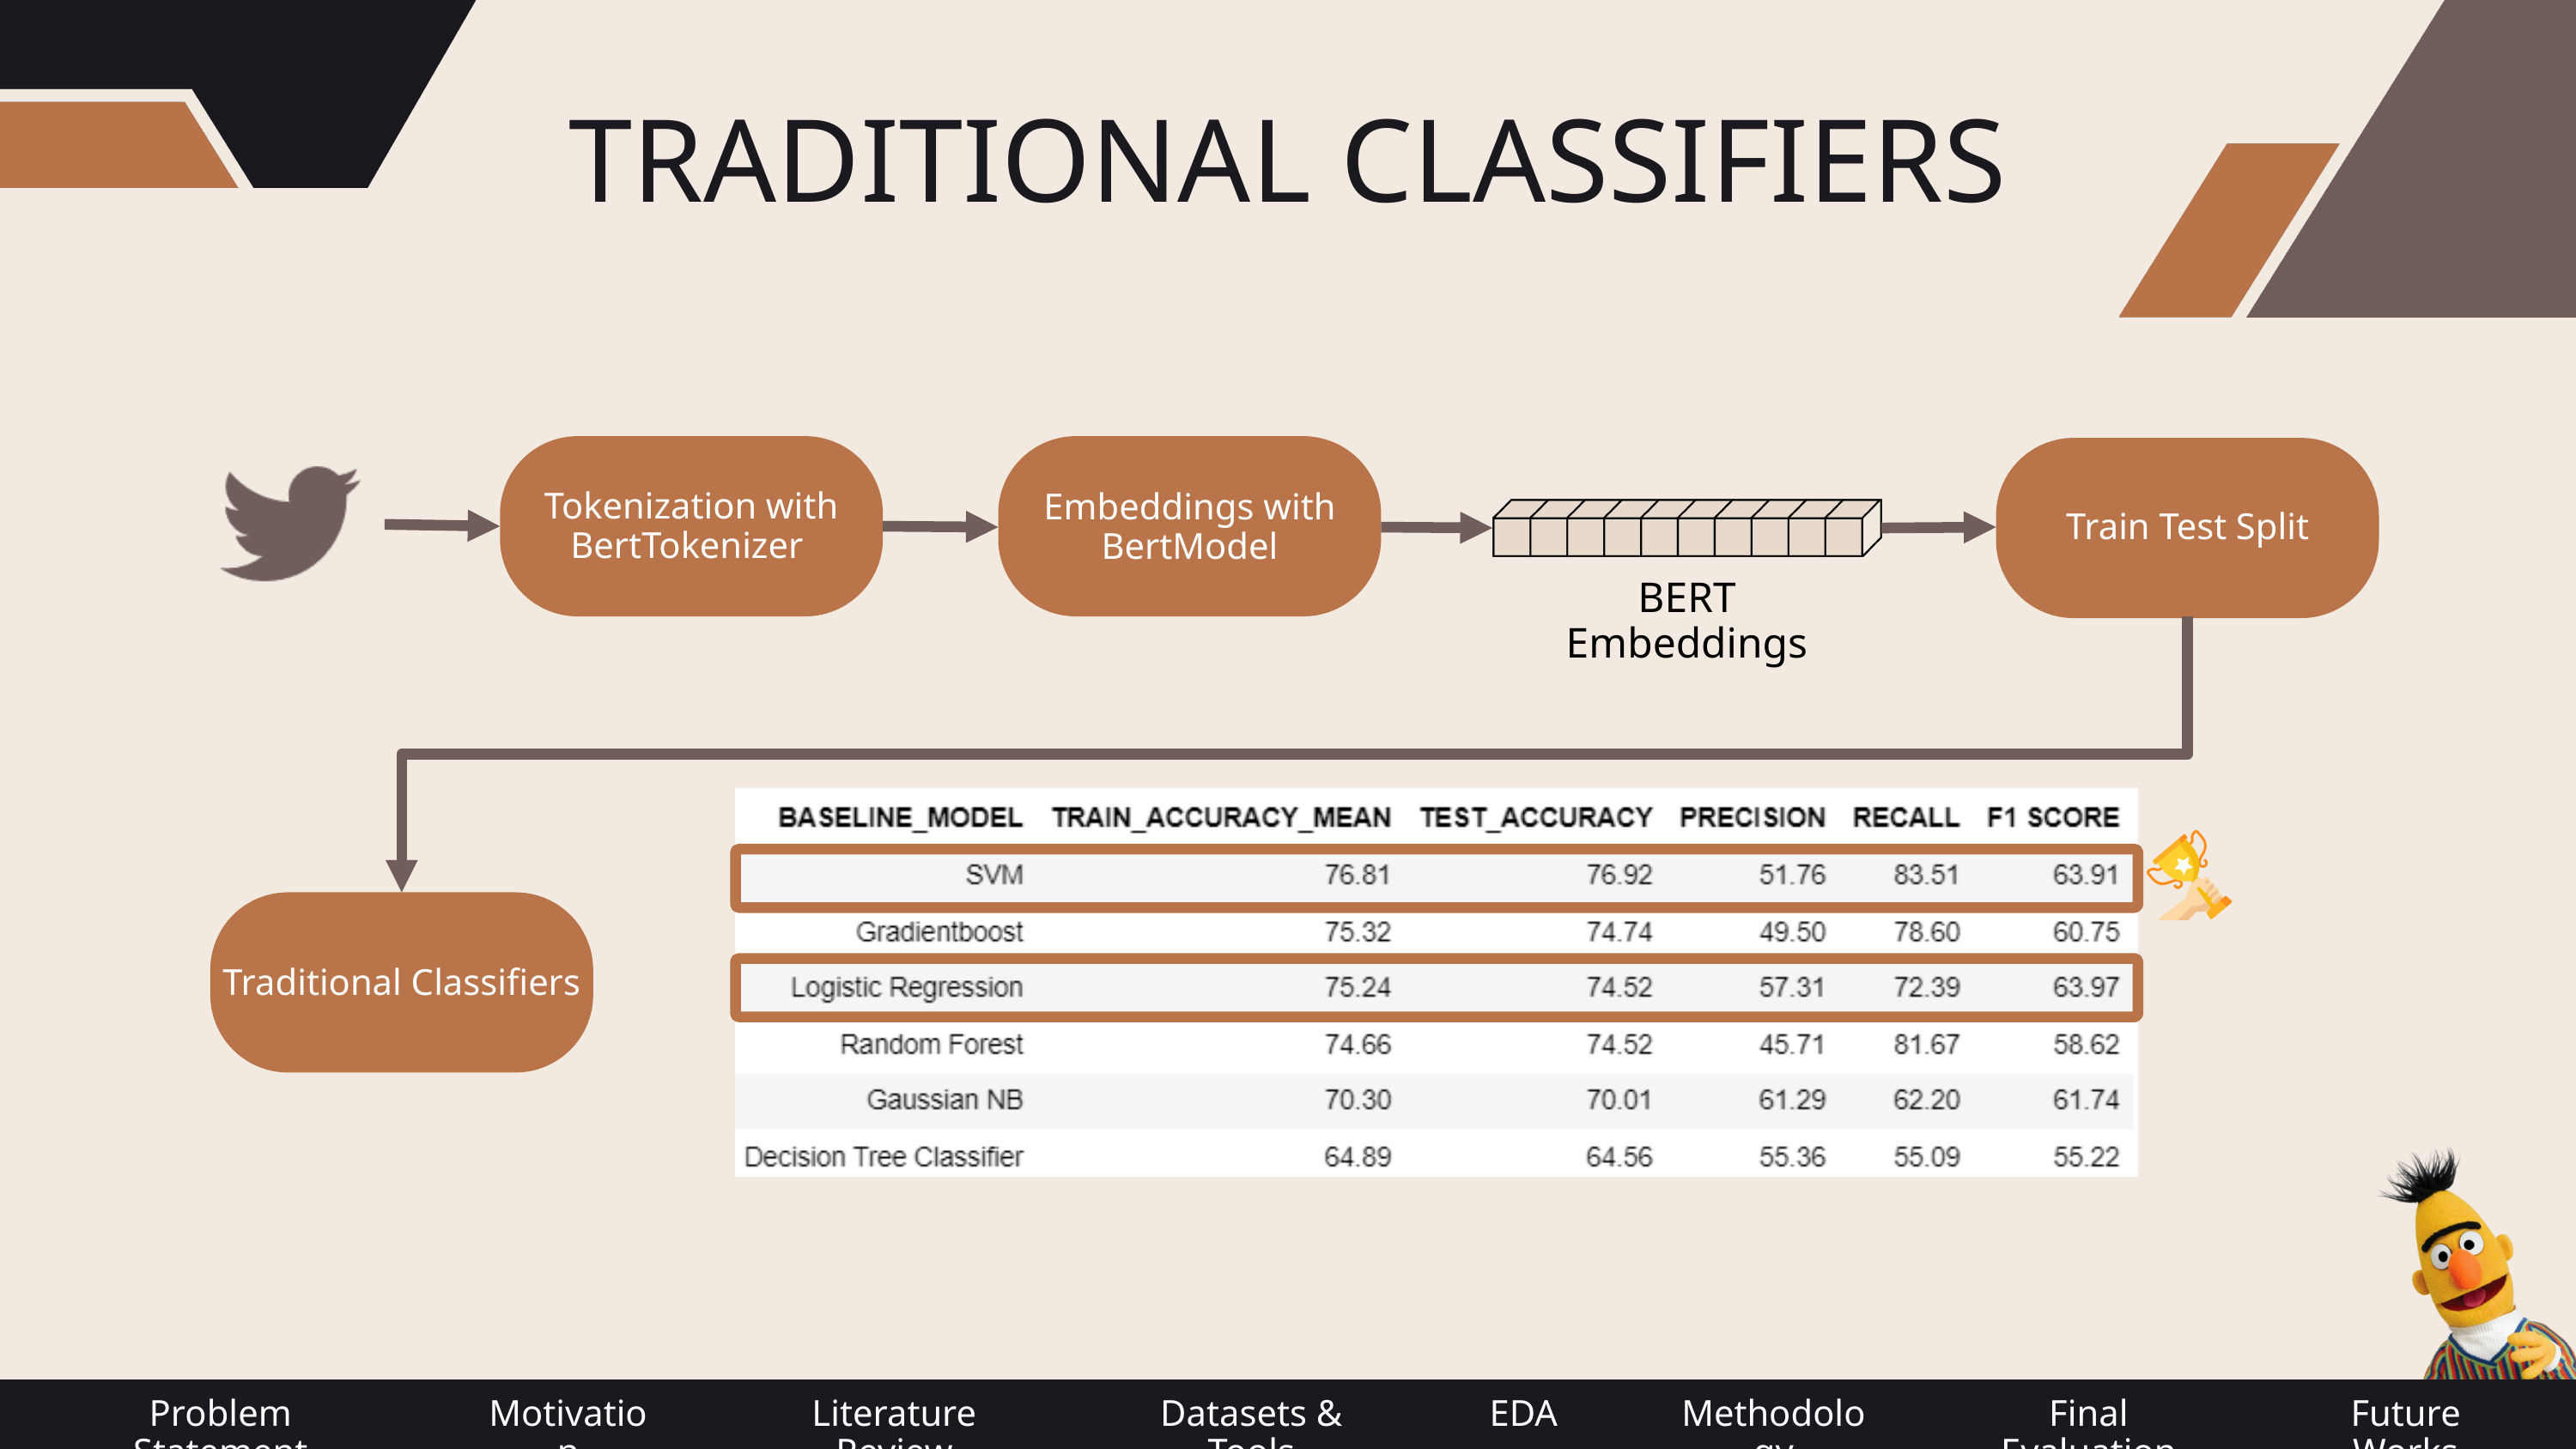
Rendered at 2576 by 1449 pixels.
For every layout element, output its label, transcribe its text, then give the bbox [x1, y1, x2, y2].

picture [1492, 499, 1882, 557]
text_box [384, 524, 501, 527]
text_box BERT Embeddings [1555, 575, 1820, 667]
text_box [1156, 0, 1433, 1377]
picture [735, 788, 1156, 1177]
text_box Embeddings with BertModel [998, 436, 1152, 619]
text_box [0, 1379, 2576, 1449]
picture [1433, 788, 2139, 1177]
picture [197, 430, 386, 619]
text_box Tokenization with BertTokenizer [500, 436, 884, 616]
picture [2144, 830, 2234, 920]
text_box TRADITIONAL CLASSIFIERS [383, 99, 1152, 226]
picture [0, 0, 528, 188]
text_box Train Test Split [1996, 438, 2379, 616]
picture [2118, 0, 2576, 318]
picture [2318, 1132, 2576, 1379]
text_box TRADITIONAL CLASSIFIERS [1439, 99, 2114, 226]
text_box Traditional Classifiers [210, 892, 593, 1073]
